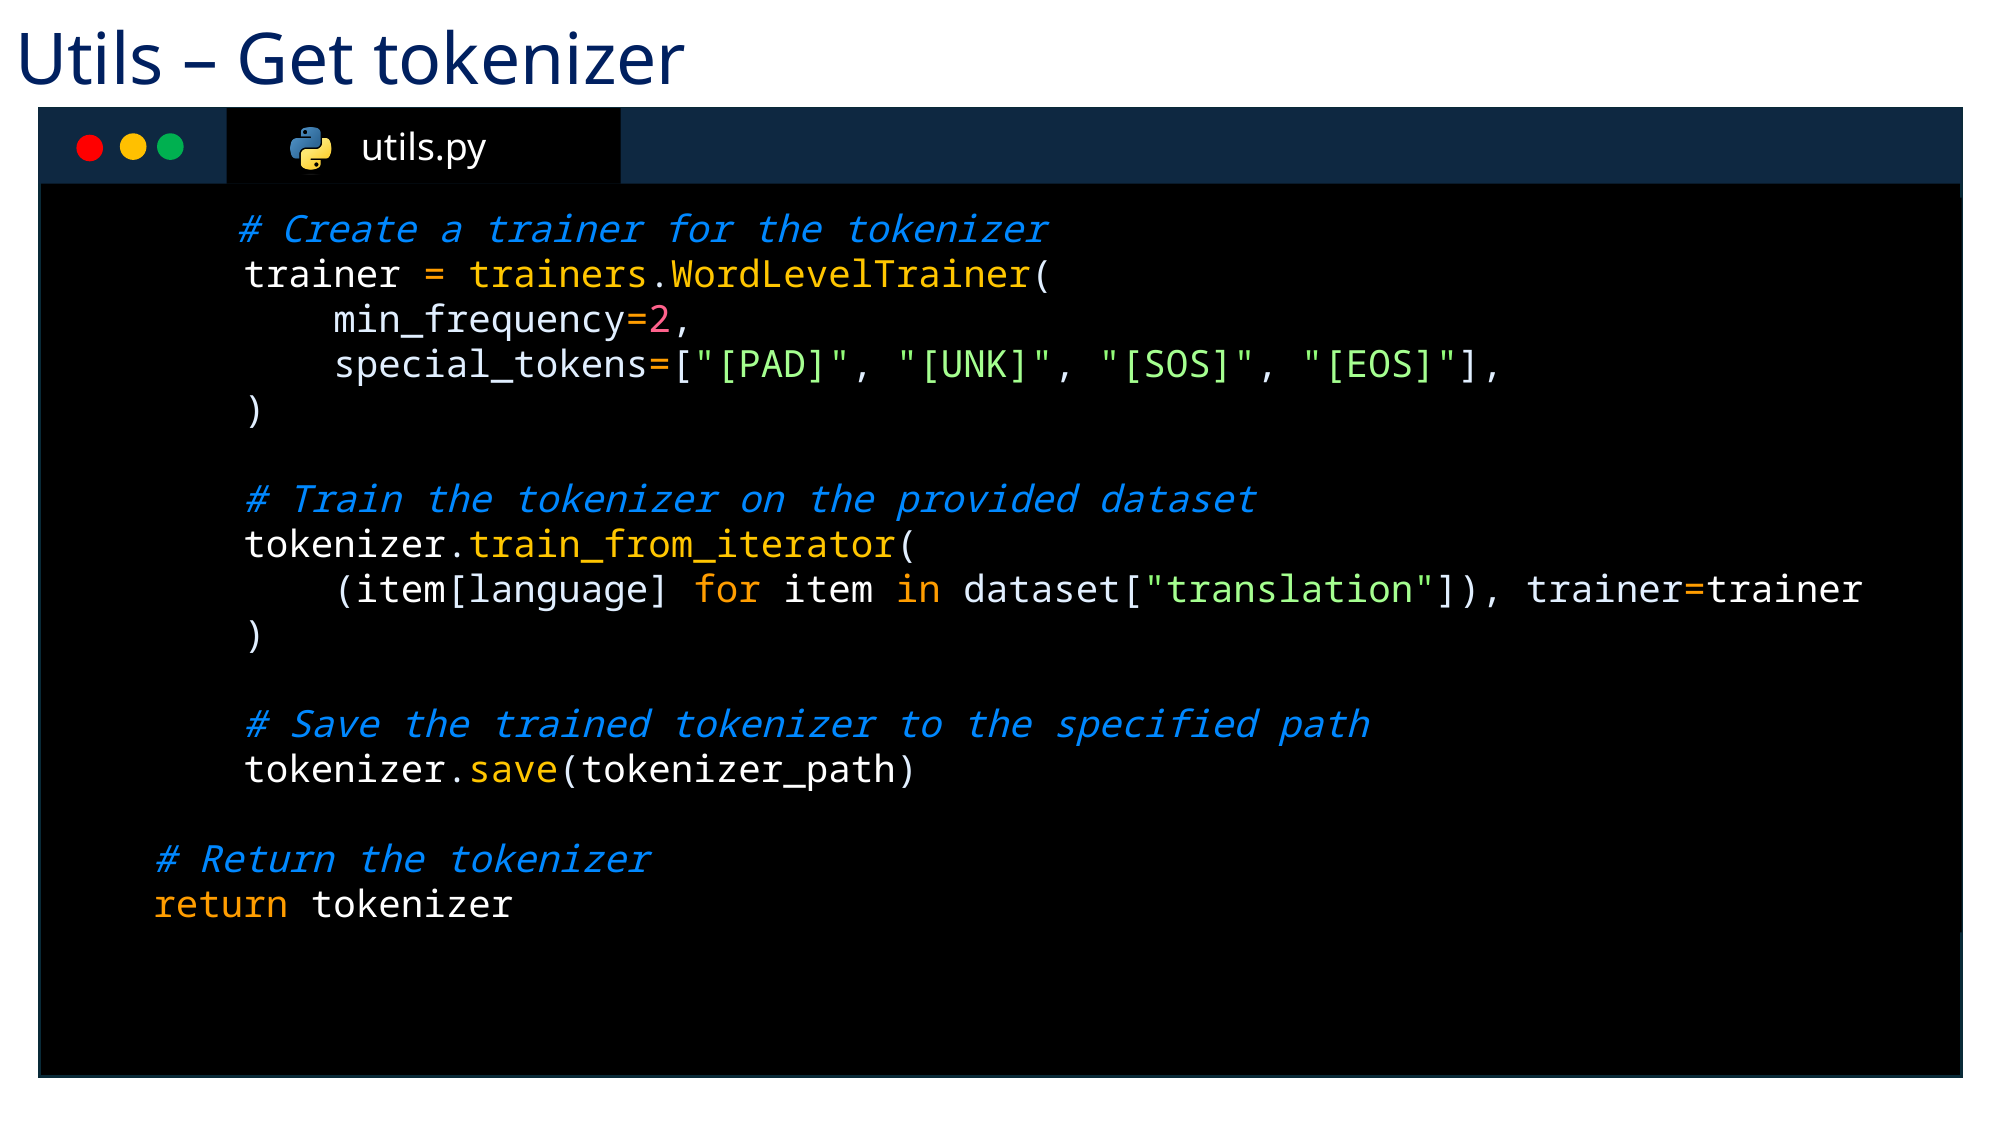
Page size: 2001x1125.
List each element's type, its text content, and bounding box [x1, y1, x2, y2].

text_box # Create a trainer for the tokenizer trainer = trainers.WordLevelTrainer( min_frequency=2, special_tokens=["[PAD]", "[UNK]", "[SOS]", "[EOS]"], ) # Train the tokenizer on the provided dataset tokenizer.train_from_iterator( (item[language] for item in dataset["translation"]), trainer=trainer ) # Save the trained tokenizer to the specified path tokenizer.save(tokenizer_path) # Return the tokenizer return tokenizer [48, 197, 1962, 933]
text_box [75, 132, 185, 162]
text_box Utils – Get tokenizer [0, 13, 833, 108]
text_box [38, 185, 1963, 1078]
text_box utils.py [225, 106, 622, 185]
text_box [622, 106, 1963, 185]
picture [289, 127, 334, 175]
text_box [37, 106, 225, 185]
